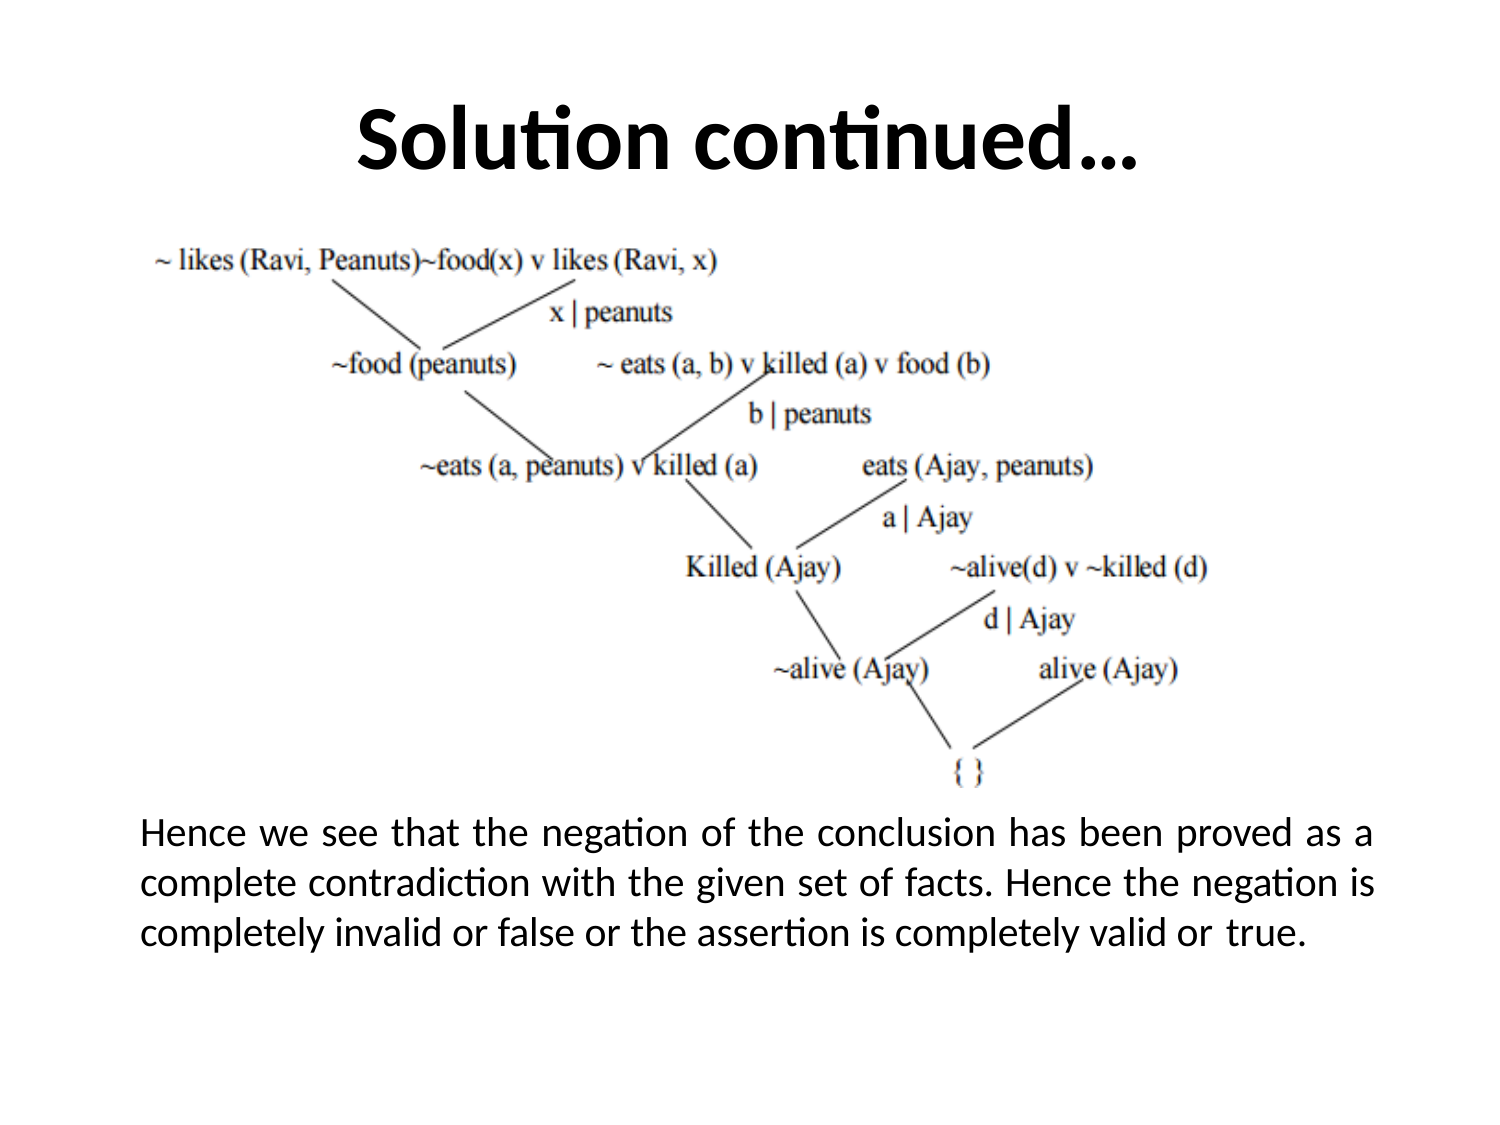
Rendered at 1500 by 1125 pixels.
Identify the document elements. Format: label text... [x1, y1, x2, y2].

text_box Hence we see that the negation of the conclusion has been proved as a complete contradiction with the given set of facts. Hence the negation is completely invalid or false or the assertion is completely valid or true. [137, 802, 1388, 955]
title Solution continued… [354, 75, 1147, 246]
picture [154, 247, 1209, 788]
